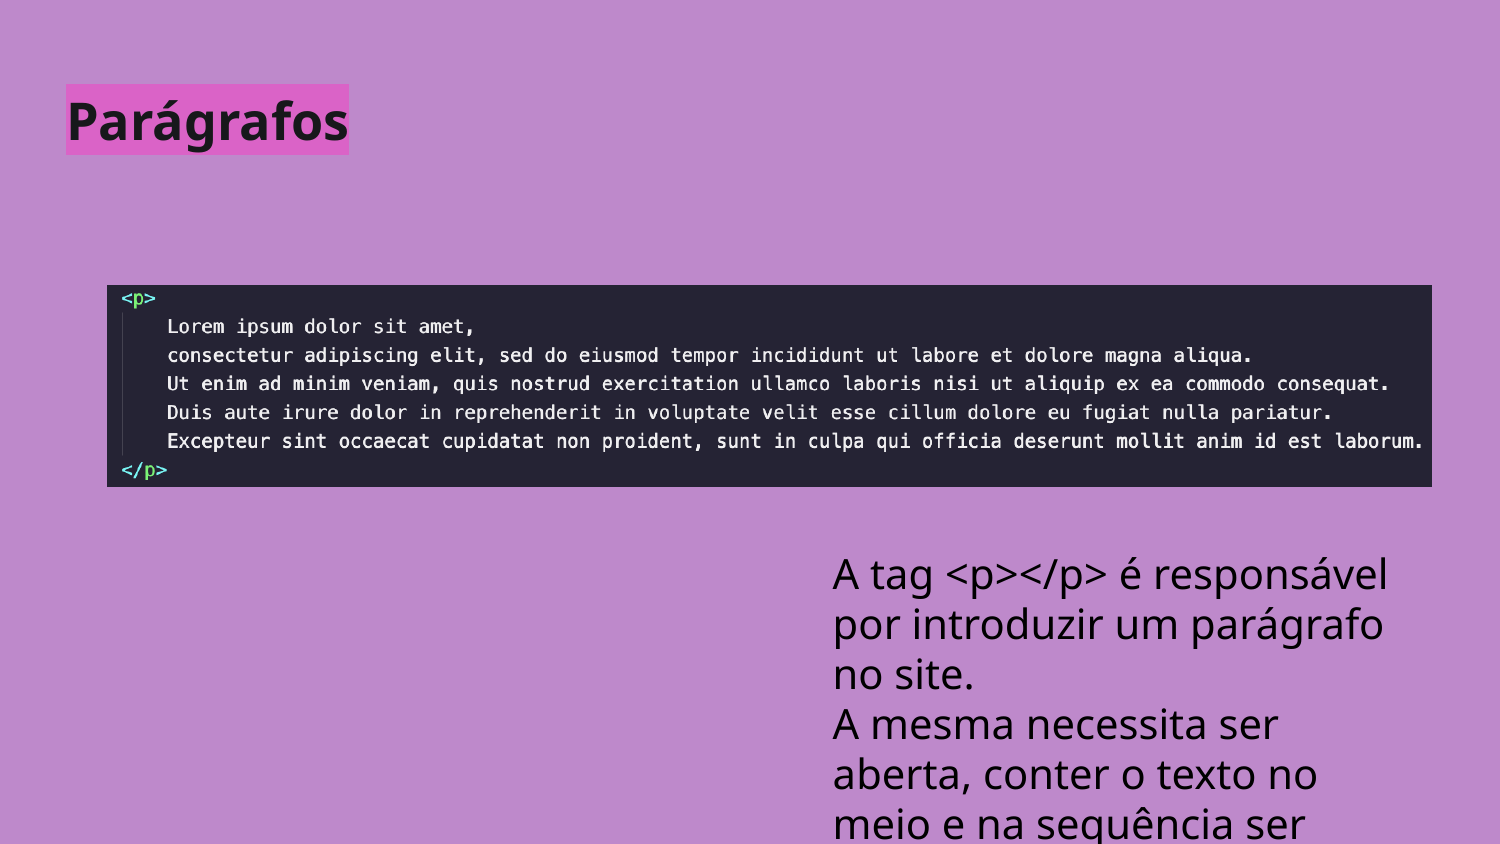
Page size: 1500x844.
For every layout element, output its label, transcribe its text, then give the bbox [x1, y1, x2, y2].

picture [106, 285, 1432, 487]
text_box A tag <p></p> é responsável por introduzir um parágrafo no site. A mesma necessita ser aberta, conter o texto no meio e na sequência ser fechada. [817, 532, 1419, 844]
title Parágrafos [51, 72, 1449, 176]
